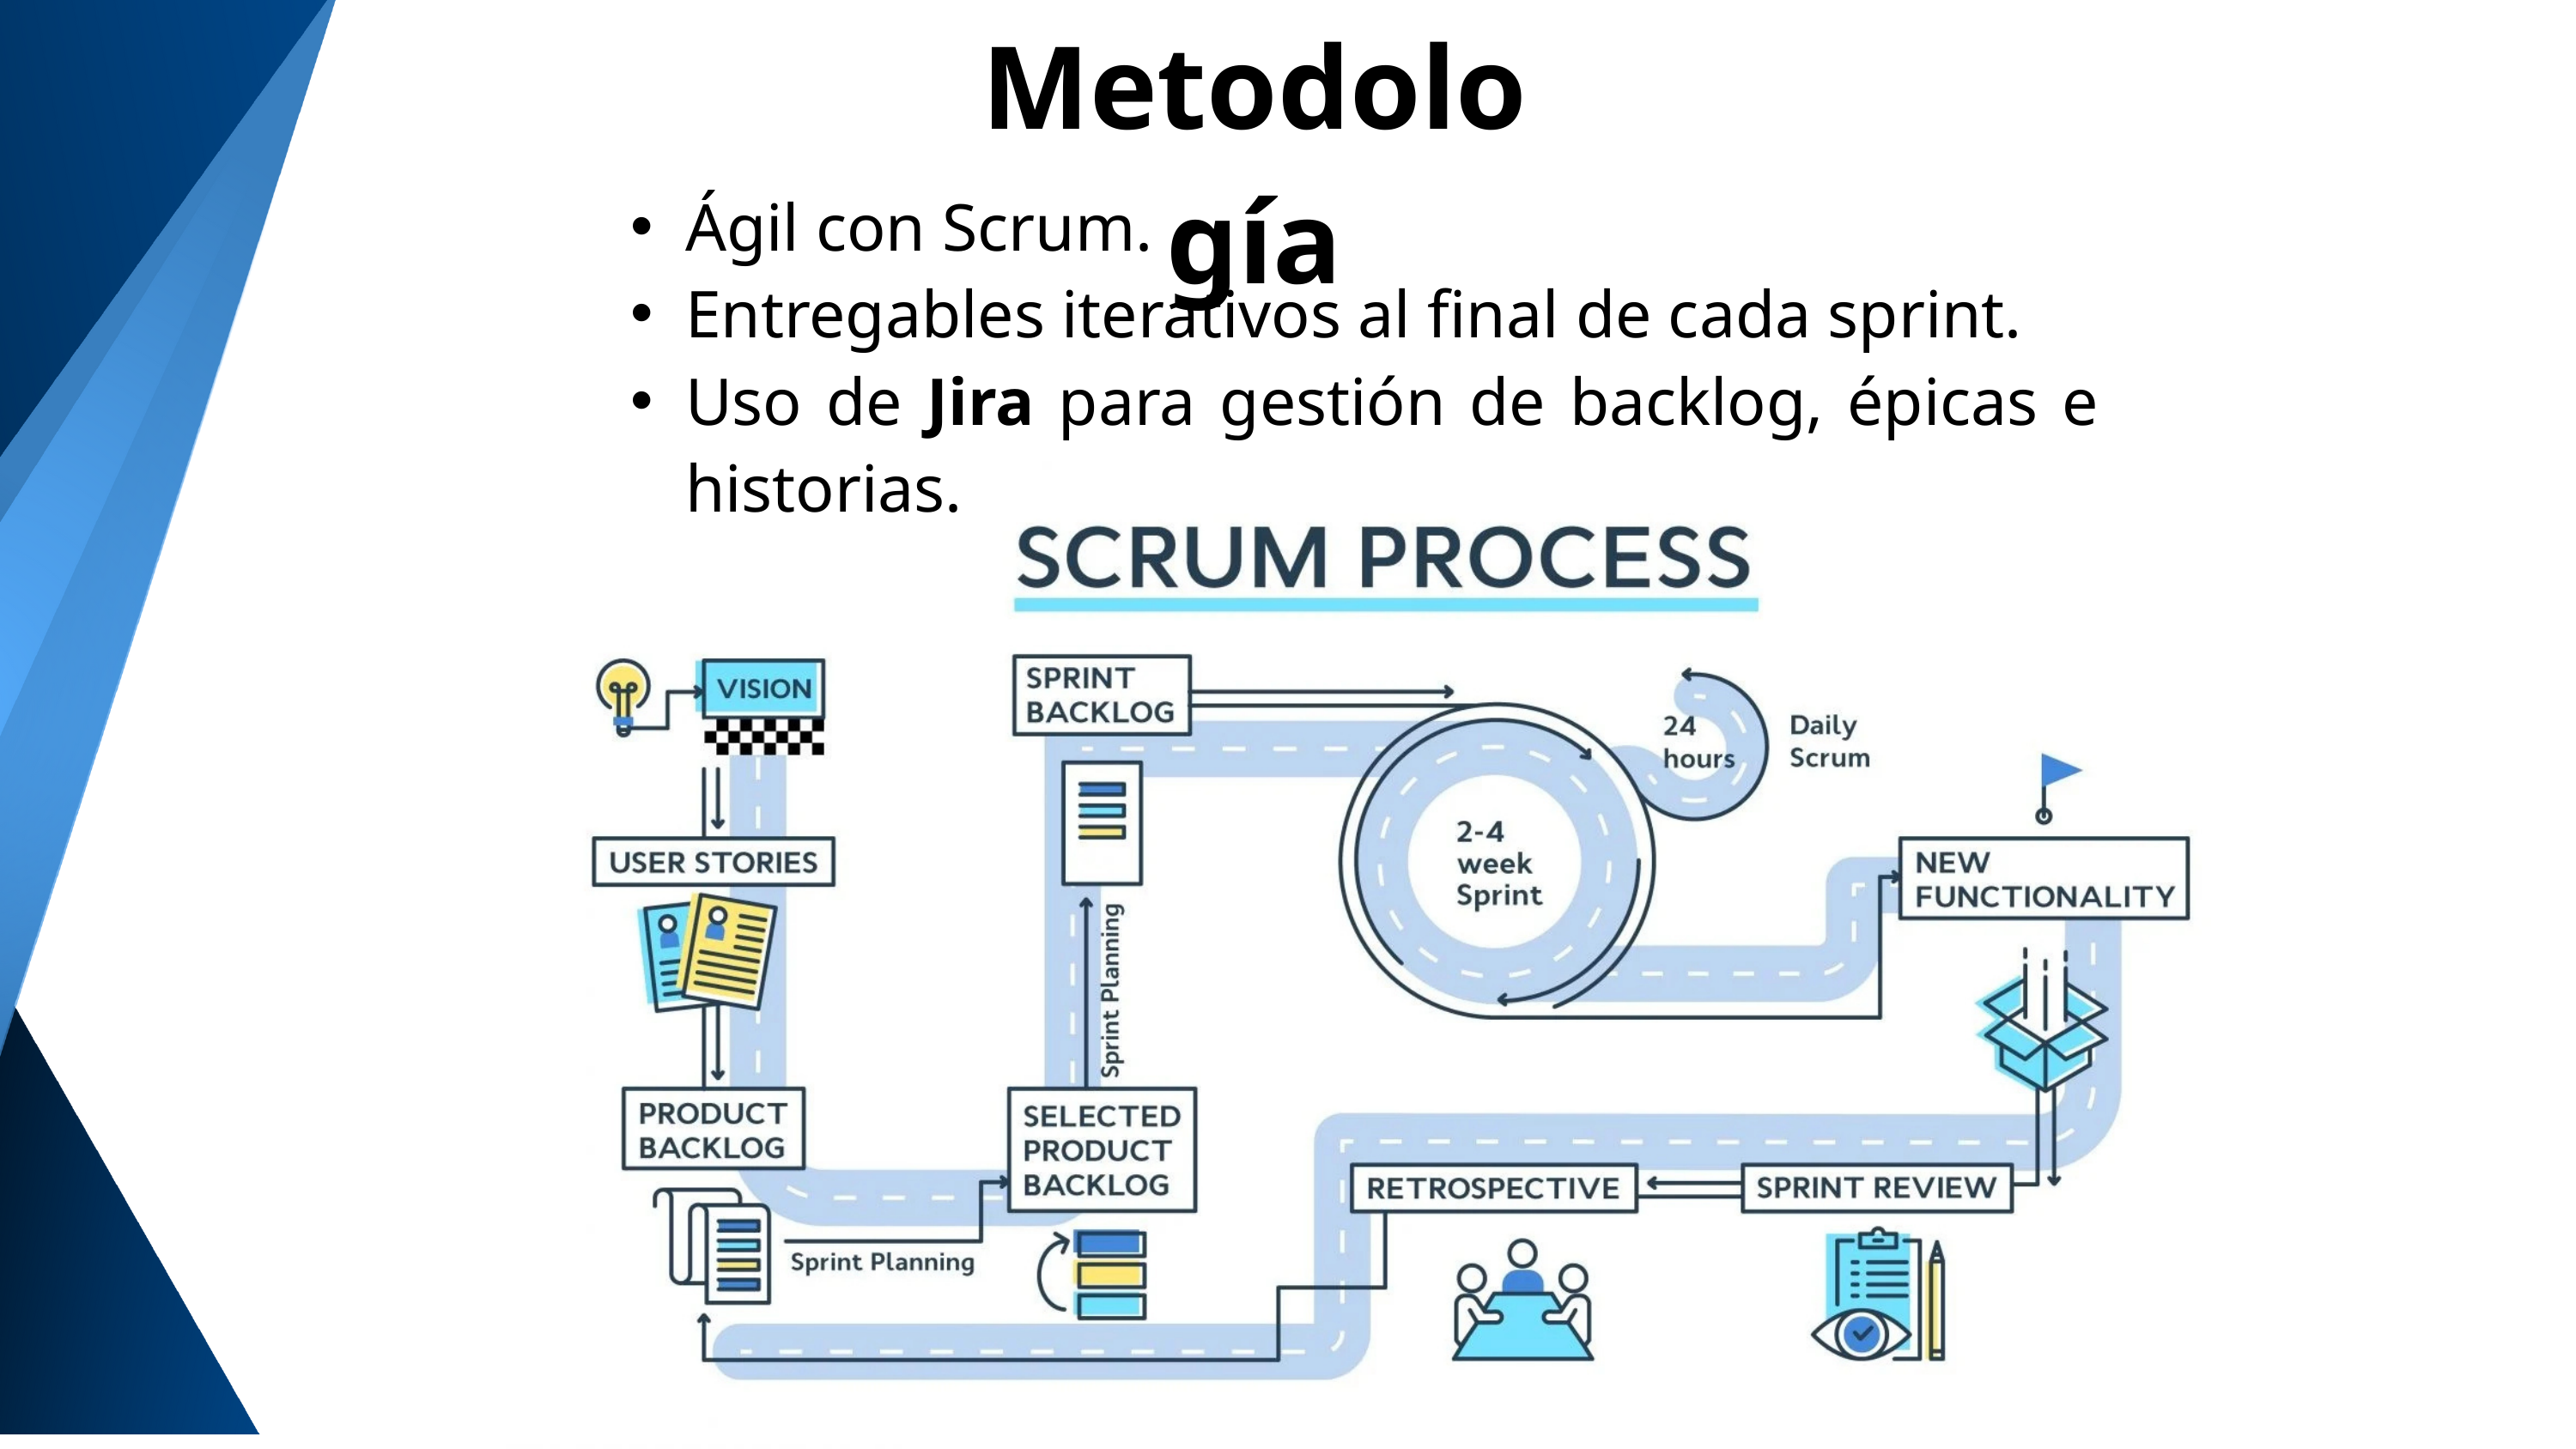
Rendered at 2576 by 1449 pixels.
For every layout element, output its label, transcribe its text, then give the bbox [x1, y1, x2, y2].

text_box Metodología [950, 0, 1559, 176]
text_box [498, 461, 2255, 1449]
text_box [0, 0, 340, 1435]
text_box Ágil con Scrum. Entregables iterativos al final de cada sprint. Uso de Jira para gestión de backlog, épicas e historias. [575, 176, 2099, 612]
